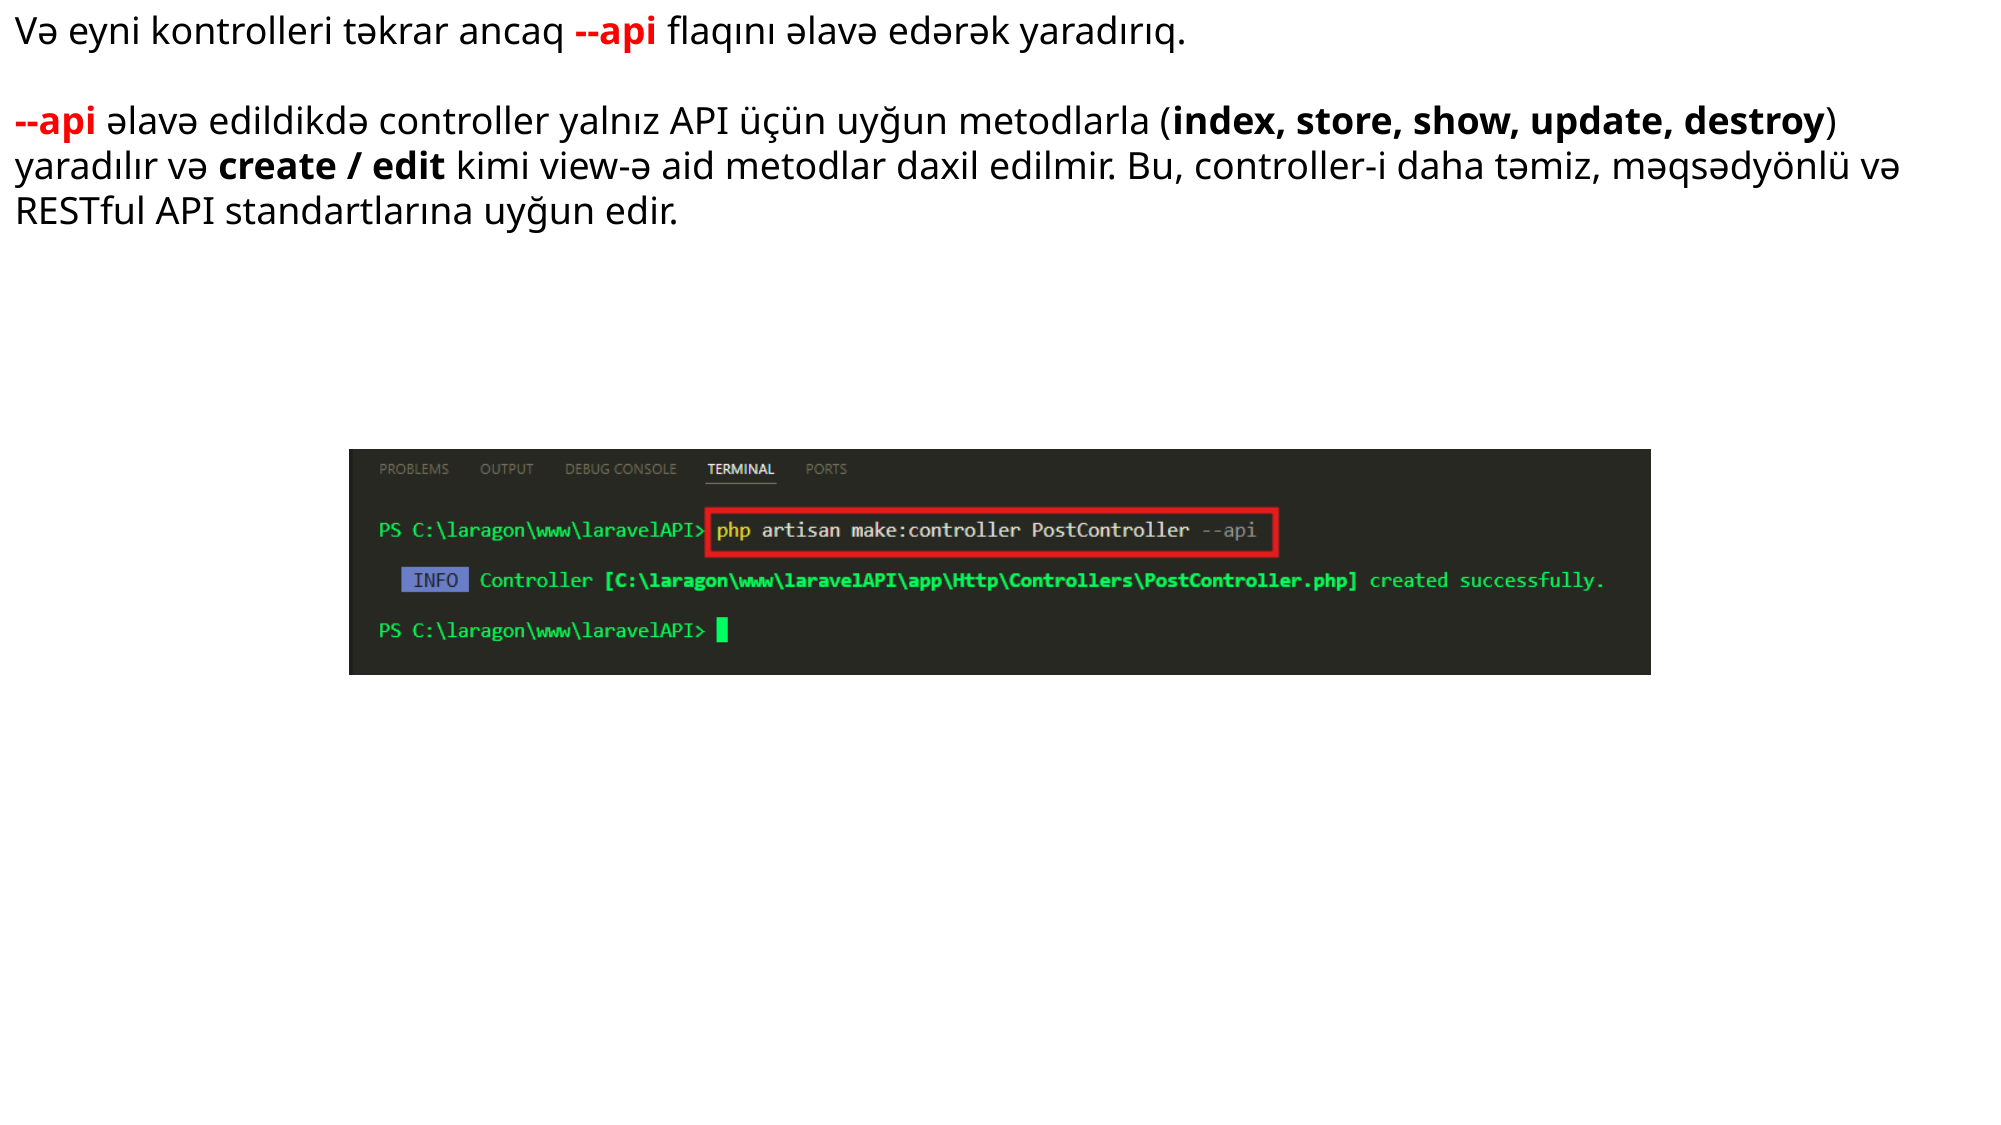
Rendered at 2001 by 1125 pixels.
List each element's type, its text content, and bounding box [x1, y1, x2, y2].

text_box Və eyni kontrolleri təkrar ancaq --api flaqını əlavə edərək yaradırıq. --api əlavə edildikdə controller yalnız API üçün uyğun metodlarla (index, store, show, update, destroy) yaradılır və create / edit kimi view-ə aid metodlar daxil edilmir. Bu, controller-i daha təmiz, məqsədyönlü və RESTful API standartlarına uyğun edir. [0, 0, 2000, 240]
picture [348, 449, 1652, 676]
